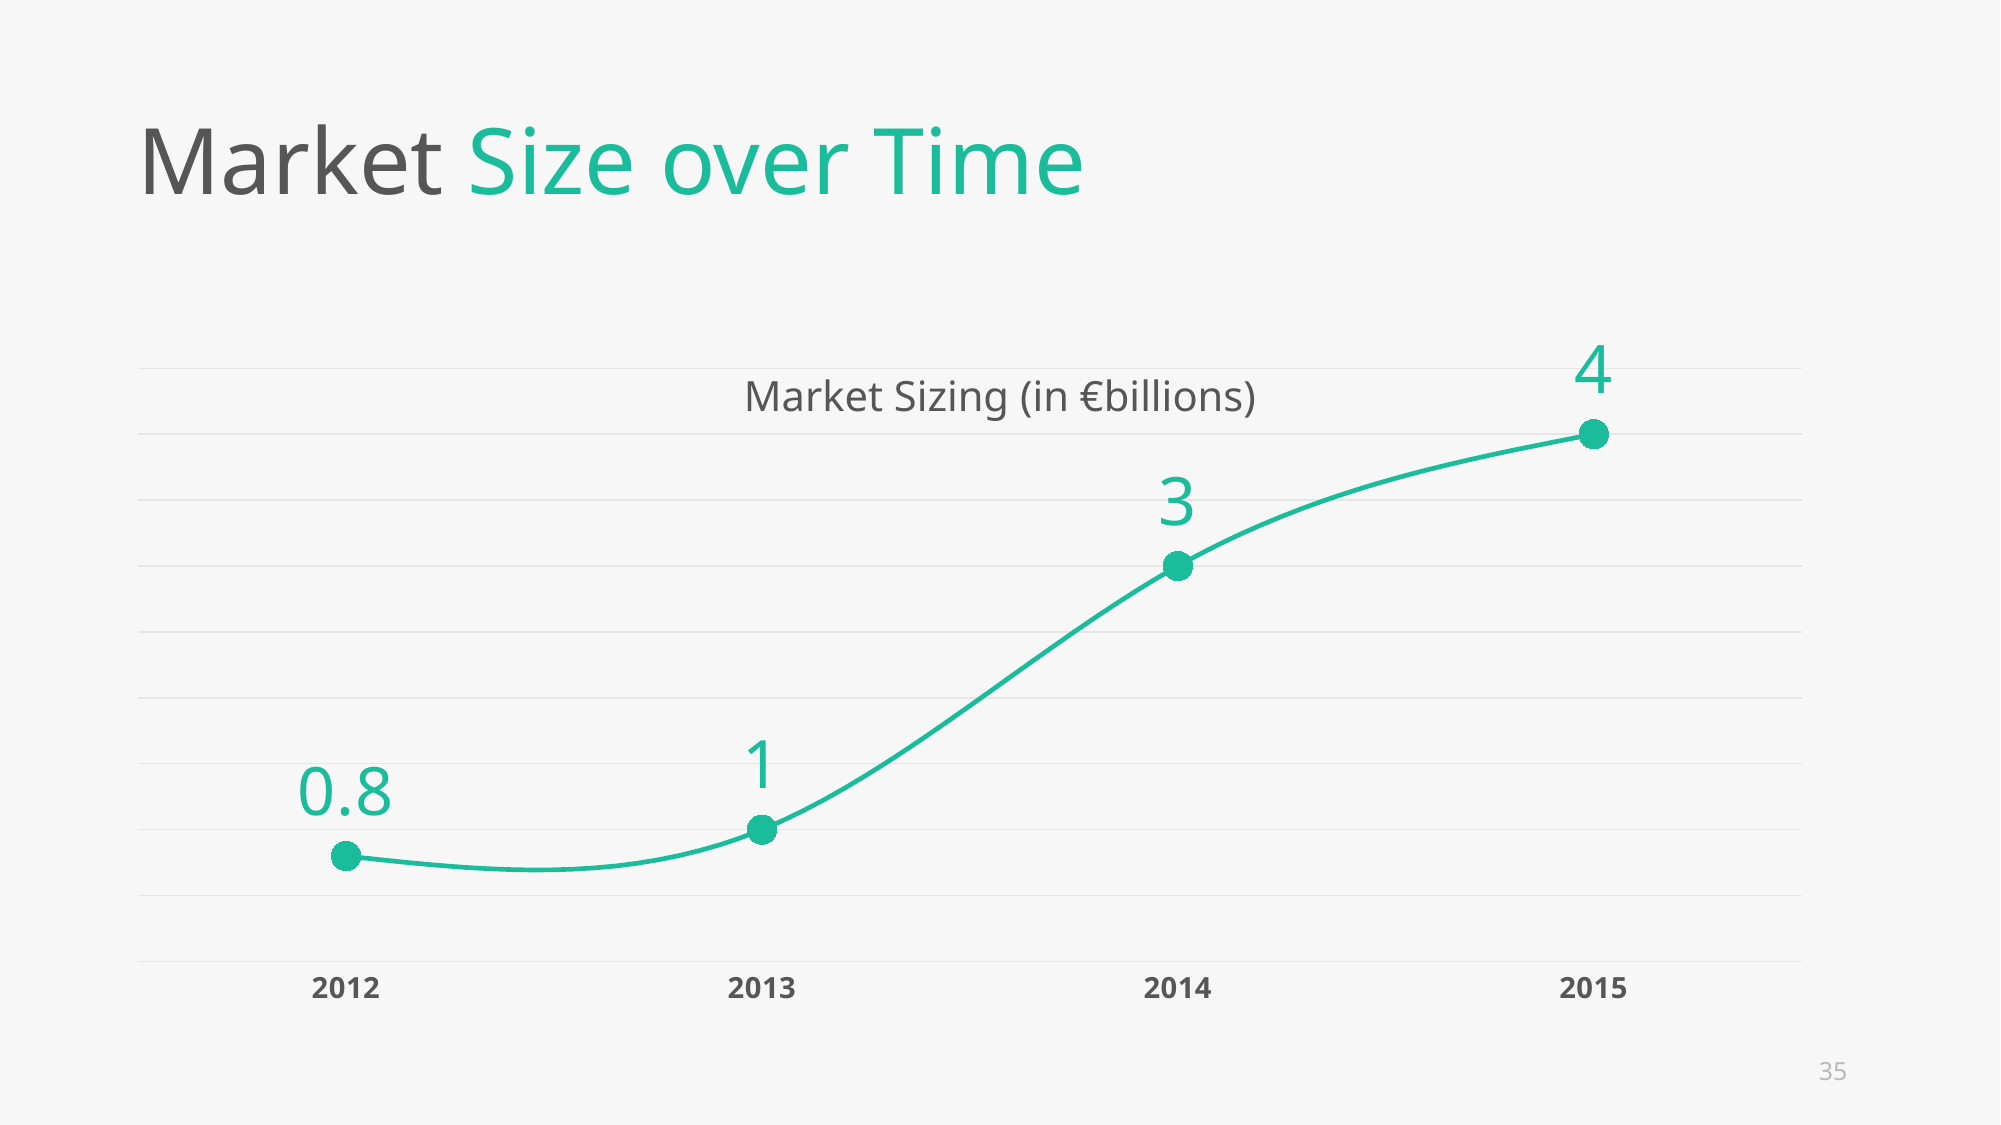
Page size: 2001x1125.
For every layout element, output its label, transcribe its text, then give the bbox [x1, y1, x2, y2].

slide_number 35 [1412, 1042, 1863, 1103]
list Market Size over Time [137, 108, 1159, 224]
chart [104, 280, 1829, 1069]
